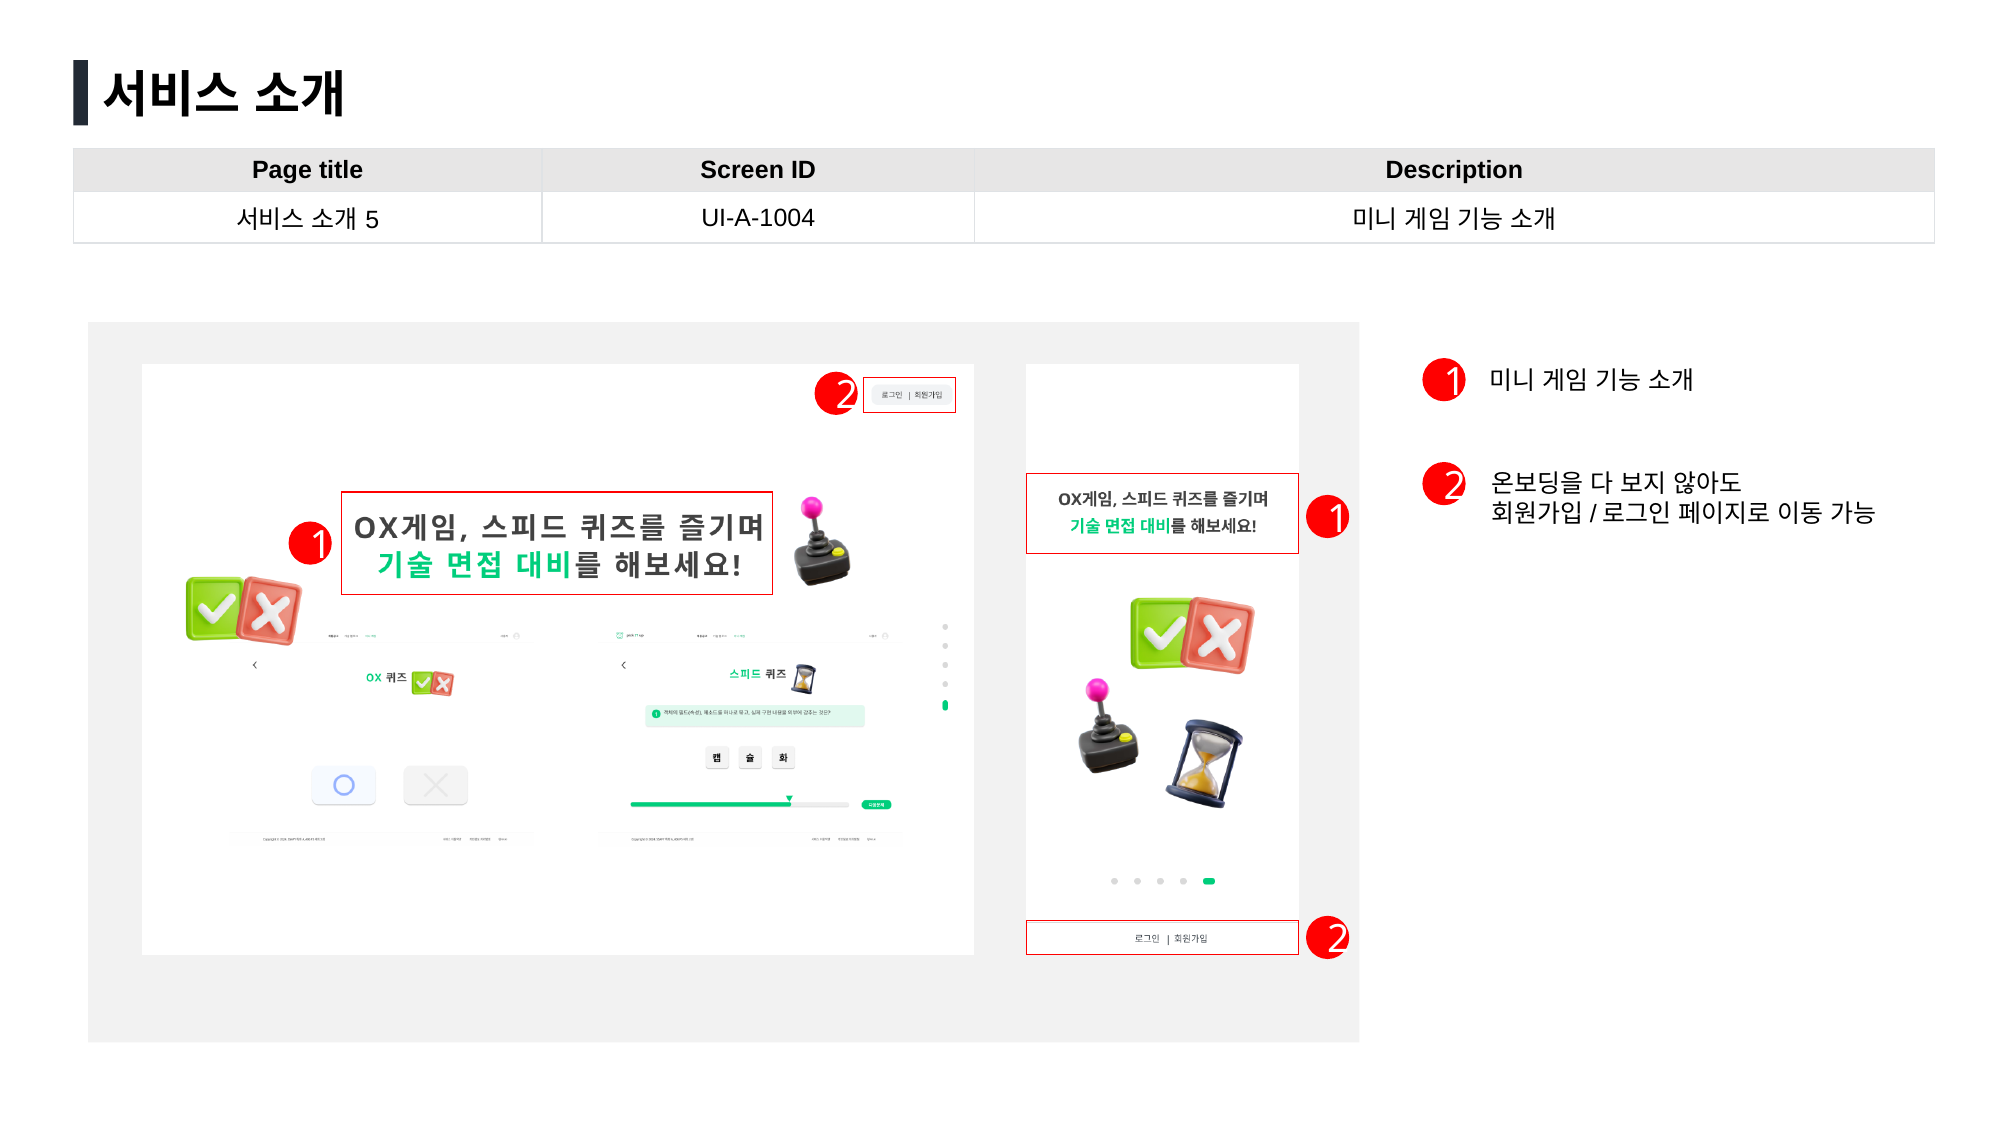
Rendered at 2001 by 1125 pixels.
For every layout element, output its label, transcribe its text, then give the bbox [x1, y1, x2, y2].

text_box 2 [1304, 914, 1351, 961]
text_box 온보딩을 다 보지 않아도 회원가입/로그인 페이지로 이동 가능 [1476, 460, 1892, 535]
table_header Description [975, 149, 1934, 191]
picture [1026, 364, 1299, 955]
table_header Screen ID [543, 149, 974, 191]
table_cell 미니 게임 기능 소개 [975, 192, 1934, 242]
table_cell UI-A-1004 [543, 192, 974, 242]
text_box 1 [1421, 357, 1467, 403]
text_box [72, 59, 88, 127]
text_box 서비스 소개 [88, 54, 411, 130]
table_cell 서비스 소개5 [74, 192, 541, 242]
text_box 1 [1304, 493, 1351, 540]
text_box [87, 321, 1360, 1043]
picture [142, 364, 974, 955]
table_header Page title [74, 149, 541, 191]
text_box 미니 게임 기능 소개 [1475, 356, 1710, 402]
text_box 2 [1421, 460, 1467, 507]
